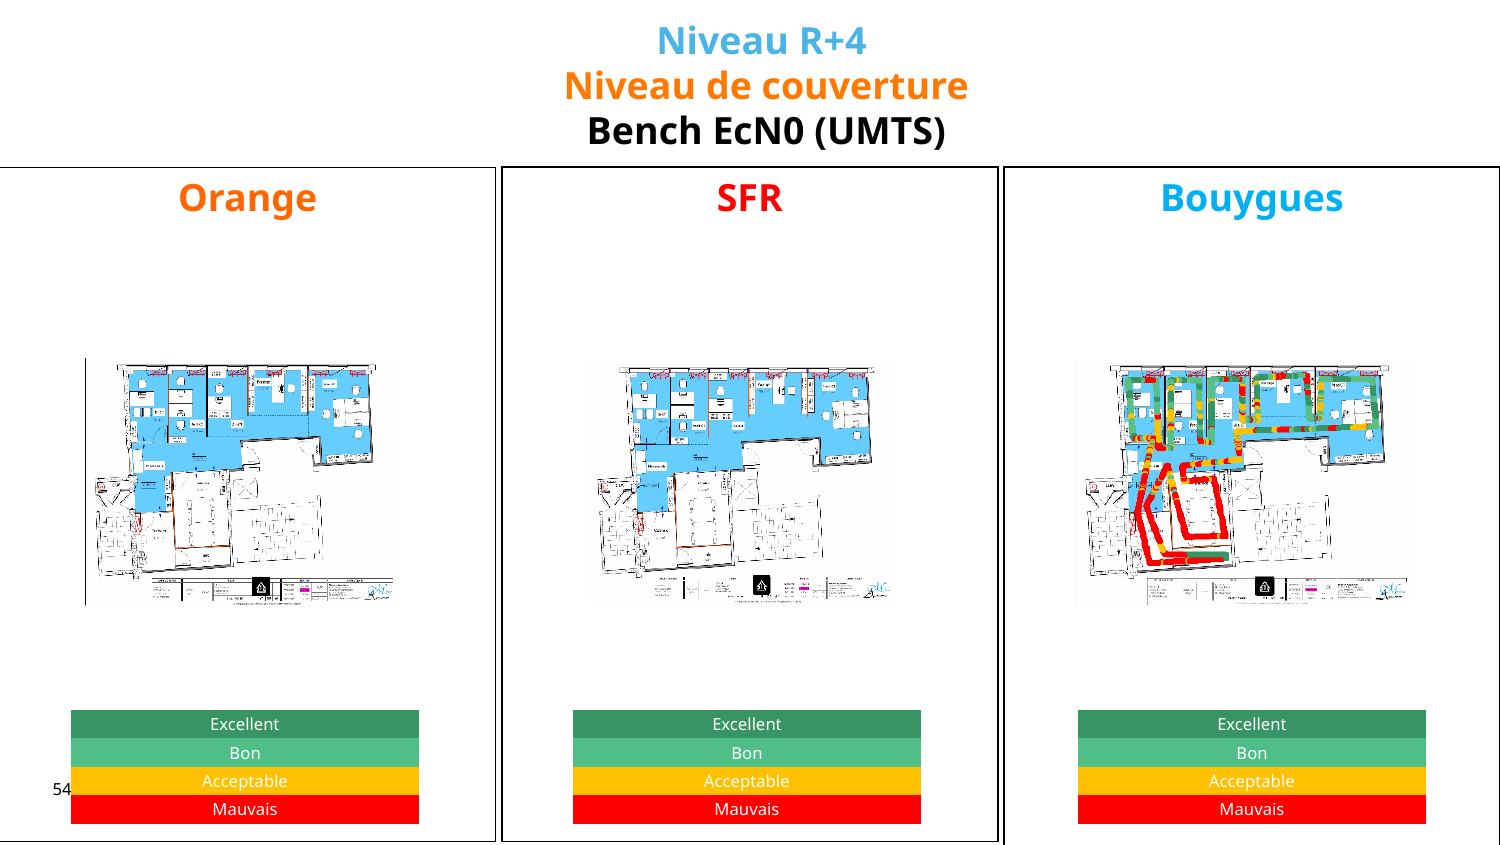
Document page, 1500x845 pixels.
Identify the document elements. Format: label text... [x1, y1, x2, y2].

table_cell Bon [71, 738, 419, 767]
table_cell Mauvais [1078, 795, 1426, 824]
table_cell Bon [573, 738, 921, 767]
text_box Bouygues [1003, 167, 1500, 333]
table_cell Mauvais [71, 795, 419, 824]
text_box SFR [501, 692, 998, 842]
table_cell Acceptable [71, 767, 419, 795]
text_box [224, 293, 1276, 433]
table_cell Bon [1078, 738, 1426, 767]
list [4, 327, 493, 611]
table_header Excellent [573, 710, 921, 738]
text_box [224, 433, 1276, 692]
text_box Bouygues [1003, 612, 1500, 845]
table_cell Mauvais [573, 795, 921, 824]
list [506, 330, 994, 609]
text_box Orange [0, 615, 496, 842]
table_cell Acceptable [573, 767, 921, 795]
table_header Excellent [1078, 710, 1426, 738]
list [1008, 328, 1496, 610]
table_header Excellent [71, 710, 419, 738]
table_cell Acceptable [1078, 767, 1426, 795]
text_box SFR [501, 167, 998, 293]
text_box Niveau R+4 Niveau de couverture Bench EcN0 (UMTS) [187, 9, 1346, 125]
text_box Orange [0, 167, 496, 330]
